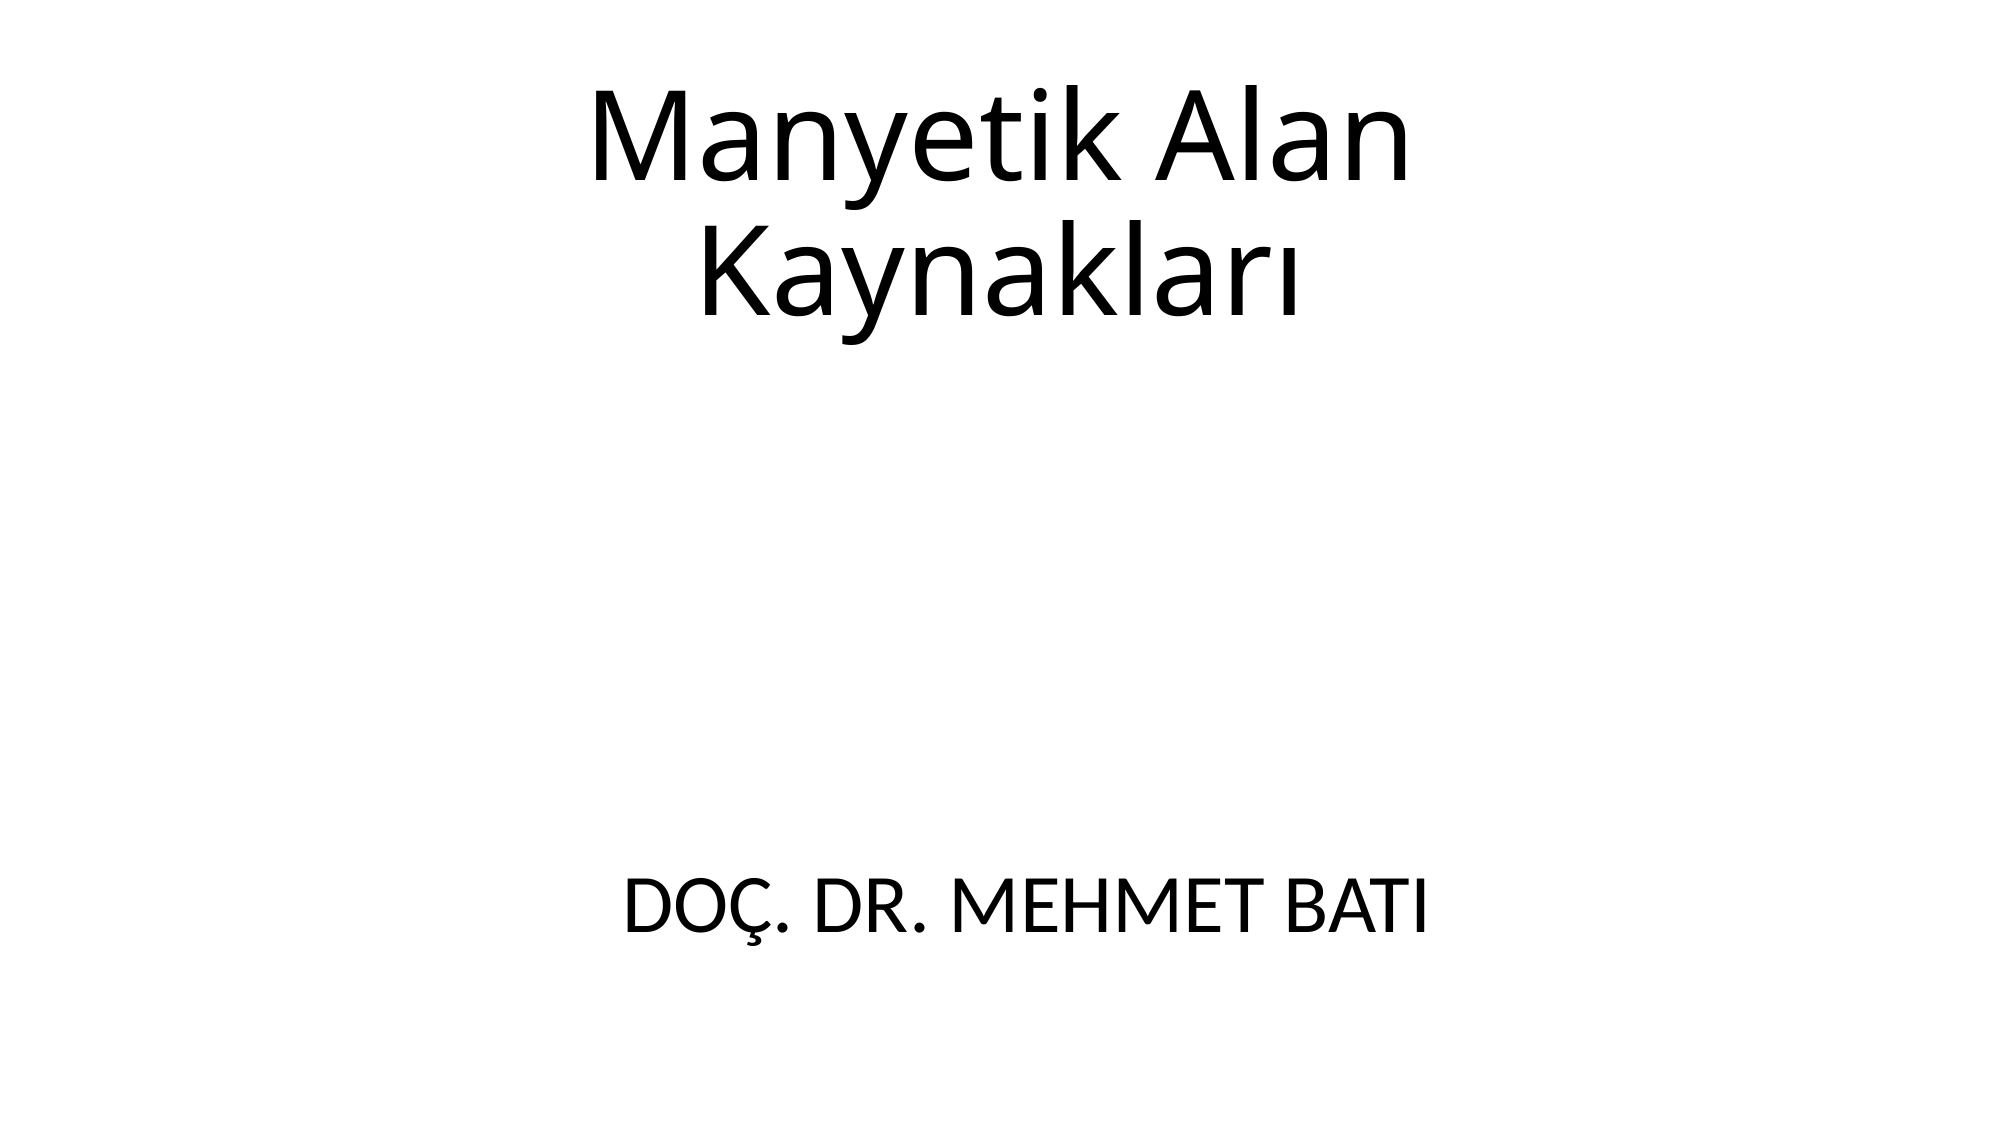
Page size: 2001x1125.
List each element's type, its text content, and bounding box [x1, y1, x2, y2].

subtitle DOÇ. DR. MEHMET BATI [277, 853, 1778, 1125]
title Manyetik Alan Kaynakları [249, 184, 1750, 350]
